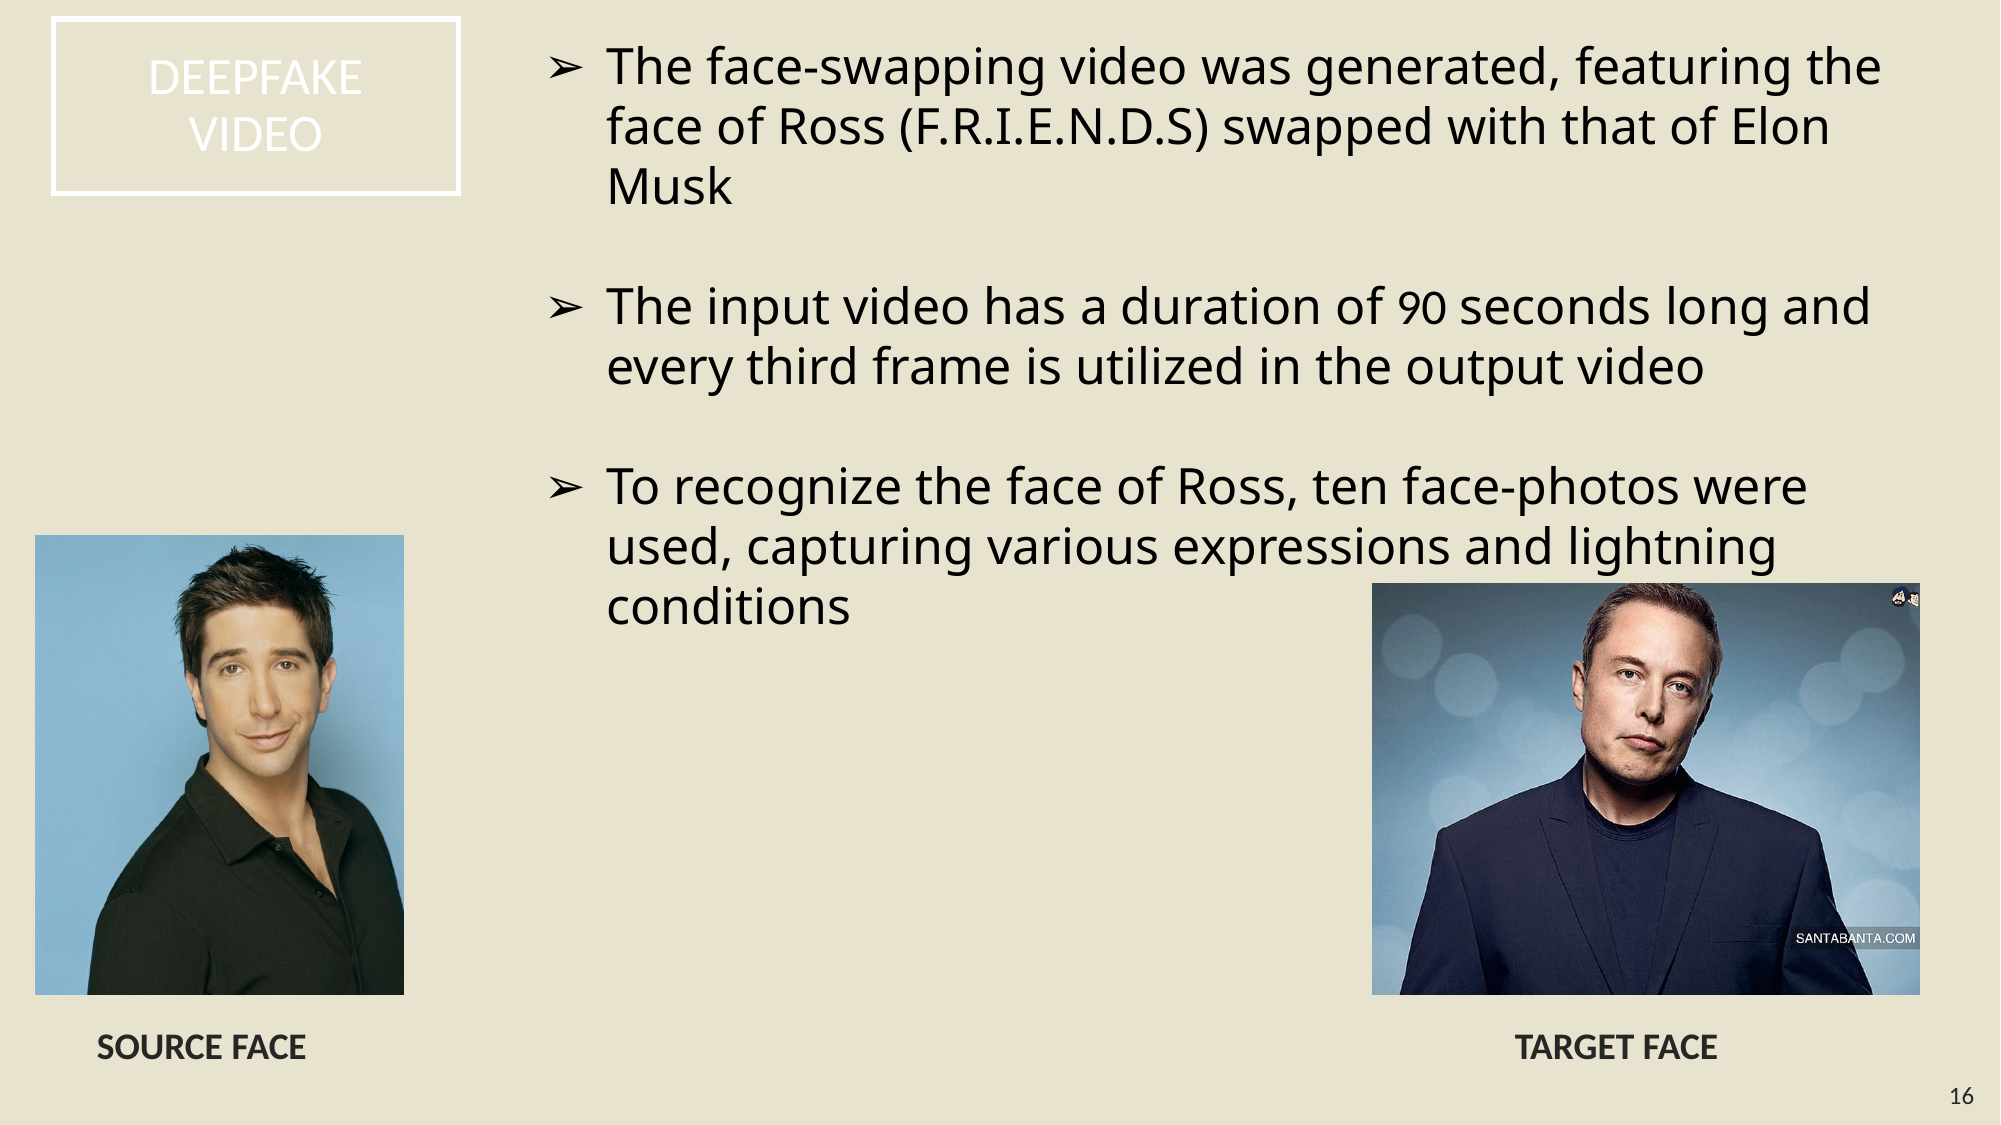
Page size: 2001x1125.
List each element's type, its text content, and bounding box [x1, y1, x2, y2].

picture [1371, 583, 1921, 996]
text_box [127, 894, 416, 1007]
text_box The face-swapping video was generated, featuring the face of Ross (F.R.I.E.N.D.S) swapped with that of Elon Musk The input video has a duration of 90 seconds long and every third frame is utilized in the output video To recognize the face of Ross, ten face-photos were used, capturing various expressions and lightning conditions [516, 19, 1900, 1008]
text_box DEEPFAKE VIDEO [53, 19, 459, 194]
text_box TARGET FACE [1499, 1007, 1879, 1095]
text_box SOURCE FACE [81, 1007, 461, 1095]
picture [34, 535, 405, 996]
text_box 16 [1933, 1064, 2000, 1125]
